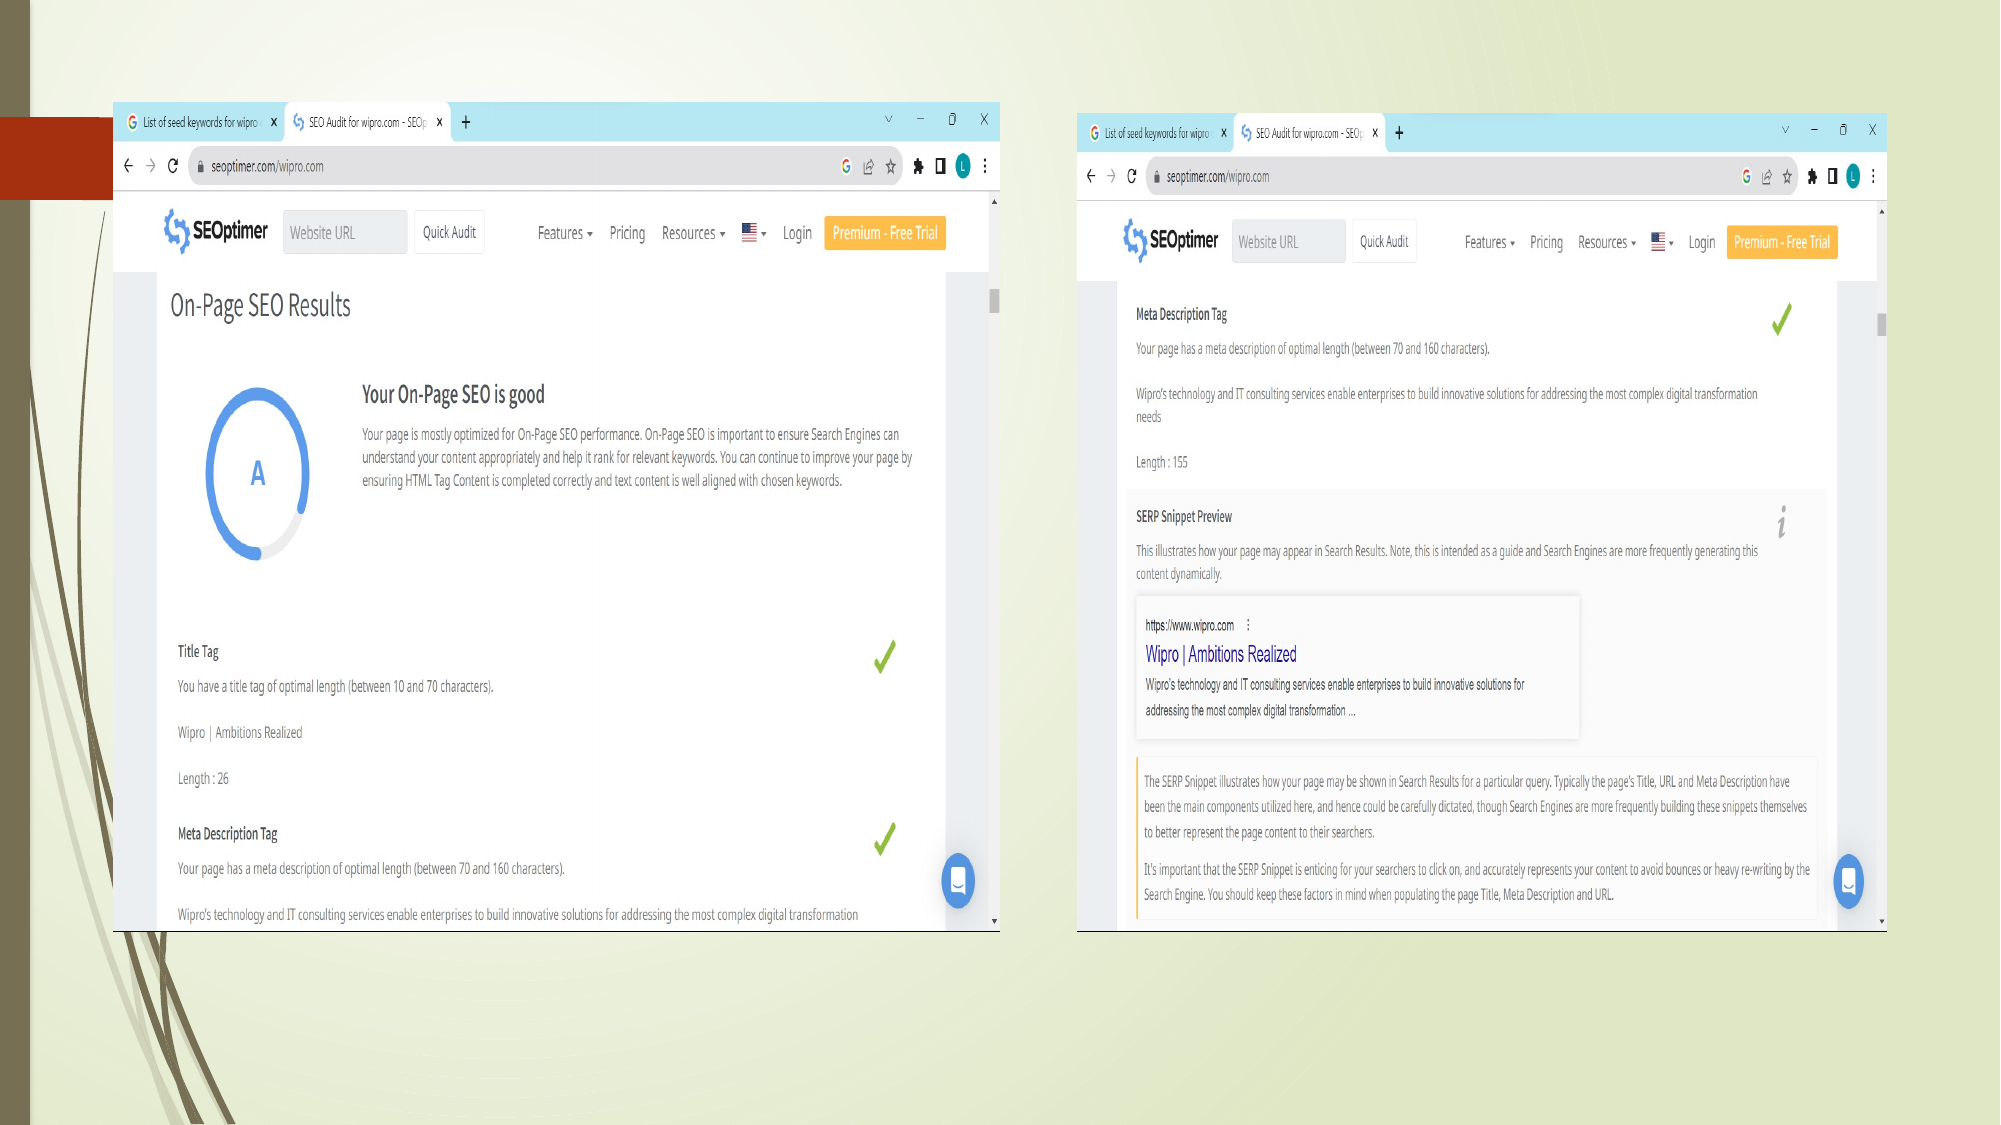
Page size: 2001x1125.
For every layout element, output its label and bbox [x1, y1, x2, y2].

picture [113, 102, 1001, 932]
picture [1077, 113, 1887, 932]
